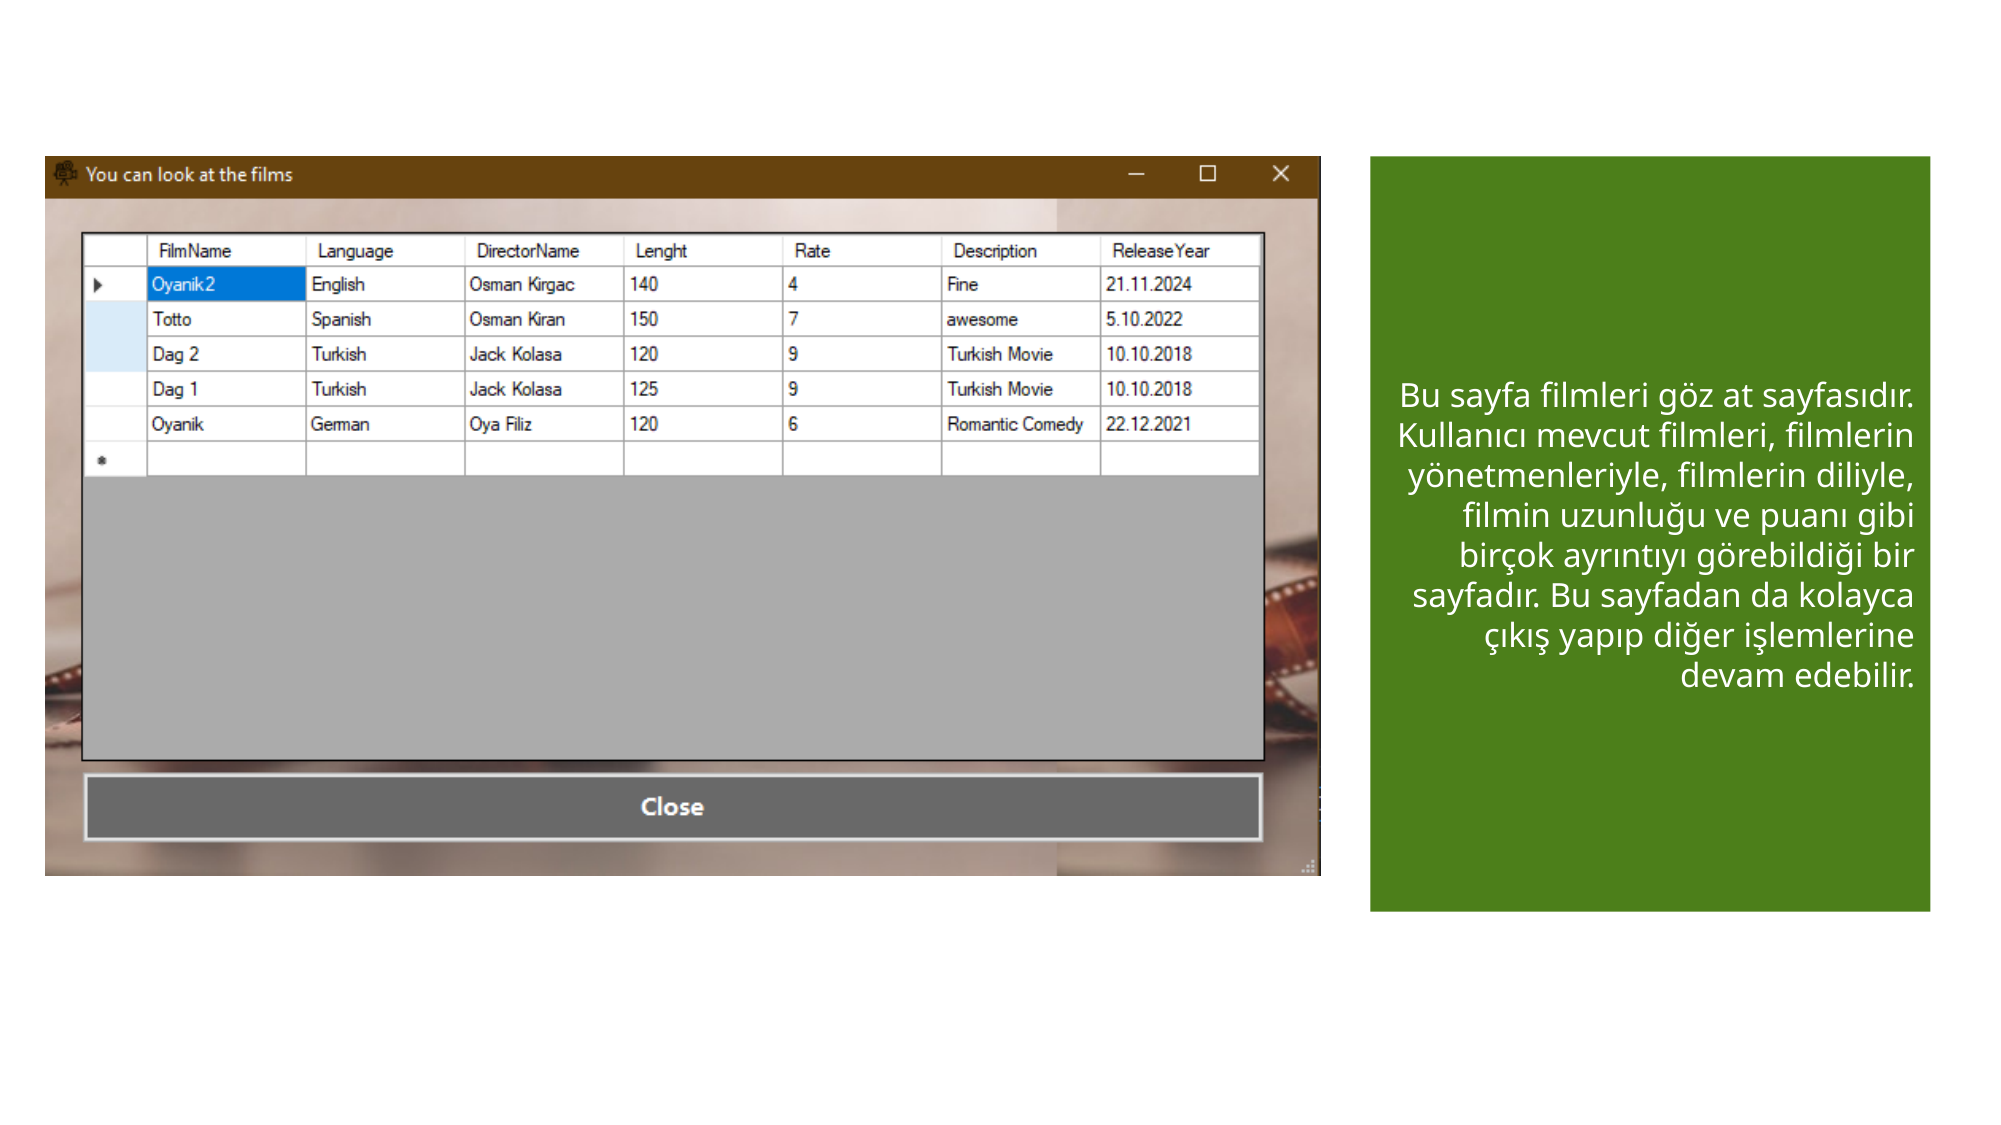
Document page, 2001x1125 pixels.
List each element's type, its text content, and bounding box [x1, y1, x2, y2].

picture [44, 156, 1321, 876]
text_box Bu sayfa filmleri göz at sayfasıdır. Kullanıcı mevcut filmleri, filmlerin yönetmenleriyle, filmlerin diliyle, filmin uzunluğu ve puanı gibi birçok ayrıntıyı görebildiği bir sayfadır. Bu sayfadan da kolayca çıkış yapıp diğer işlemlerine devam edebilir. [1369, 155, 1931, 913]
